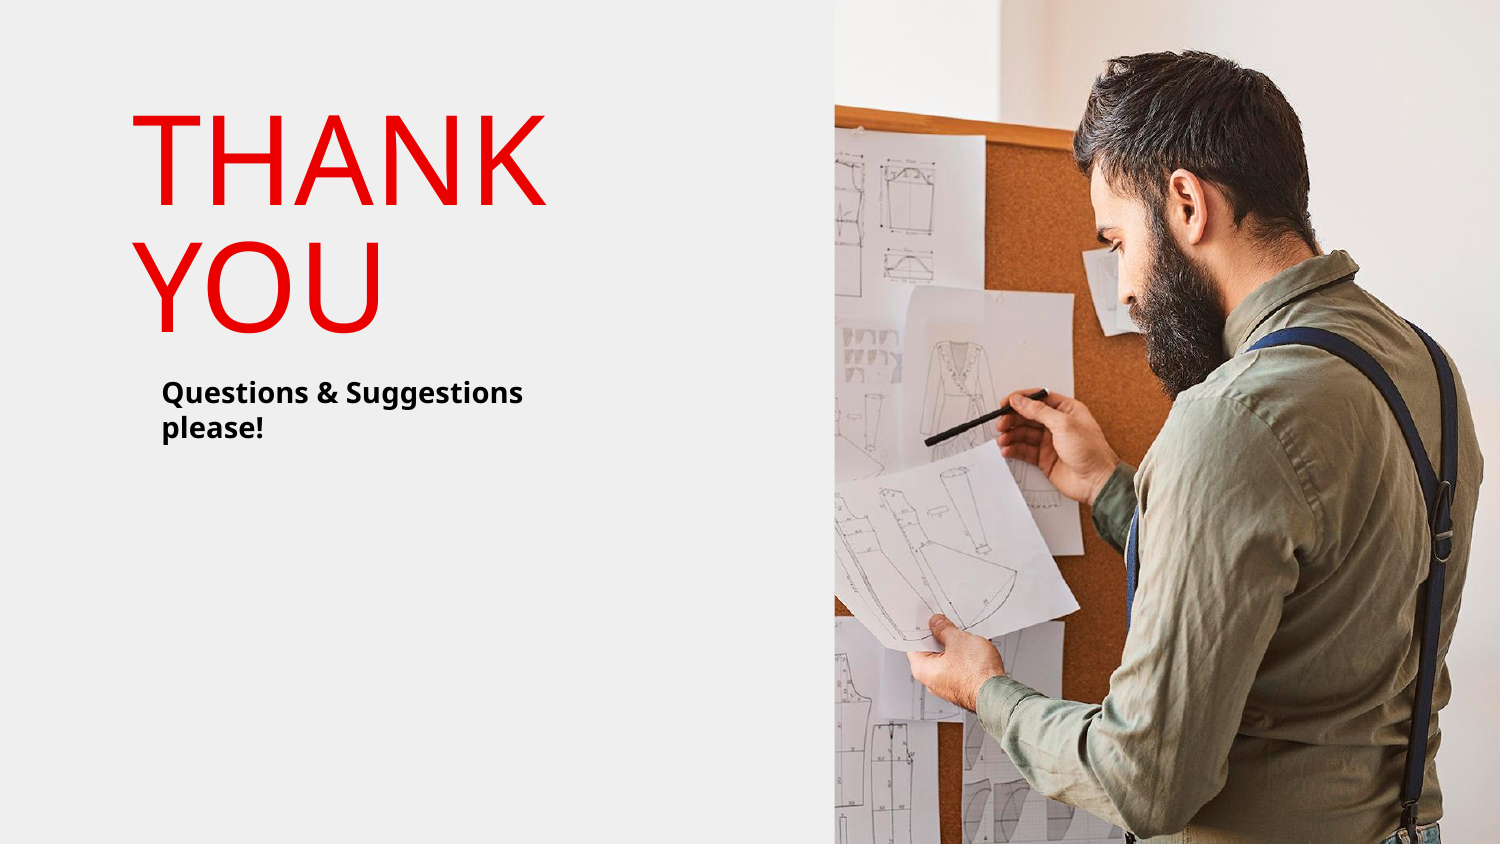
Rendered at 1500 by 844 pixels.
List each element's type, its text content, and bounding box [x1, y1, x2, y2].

text_box Questions & Suggestions please! [146, 359, 639, 495]
title THANK YOU [116, 88, 829, 178]
picture [834, 0, 1500, 844]
